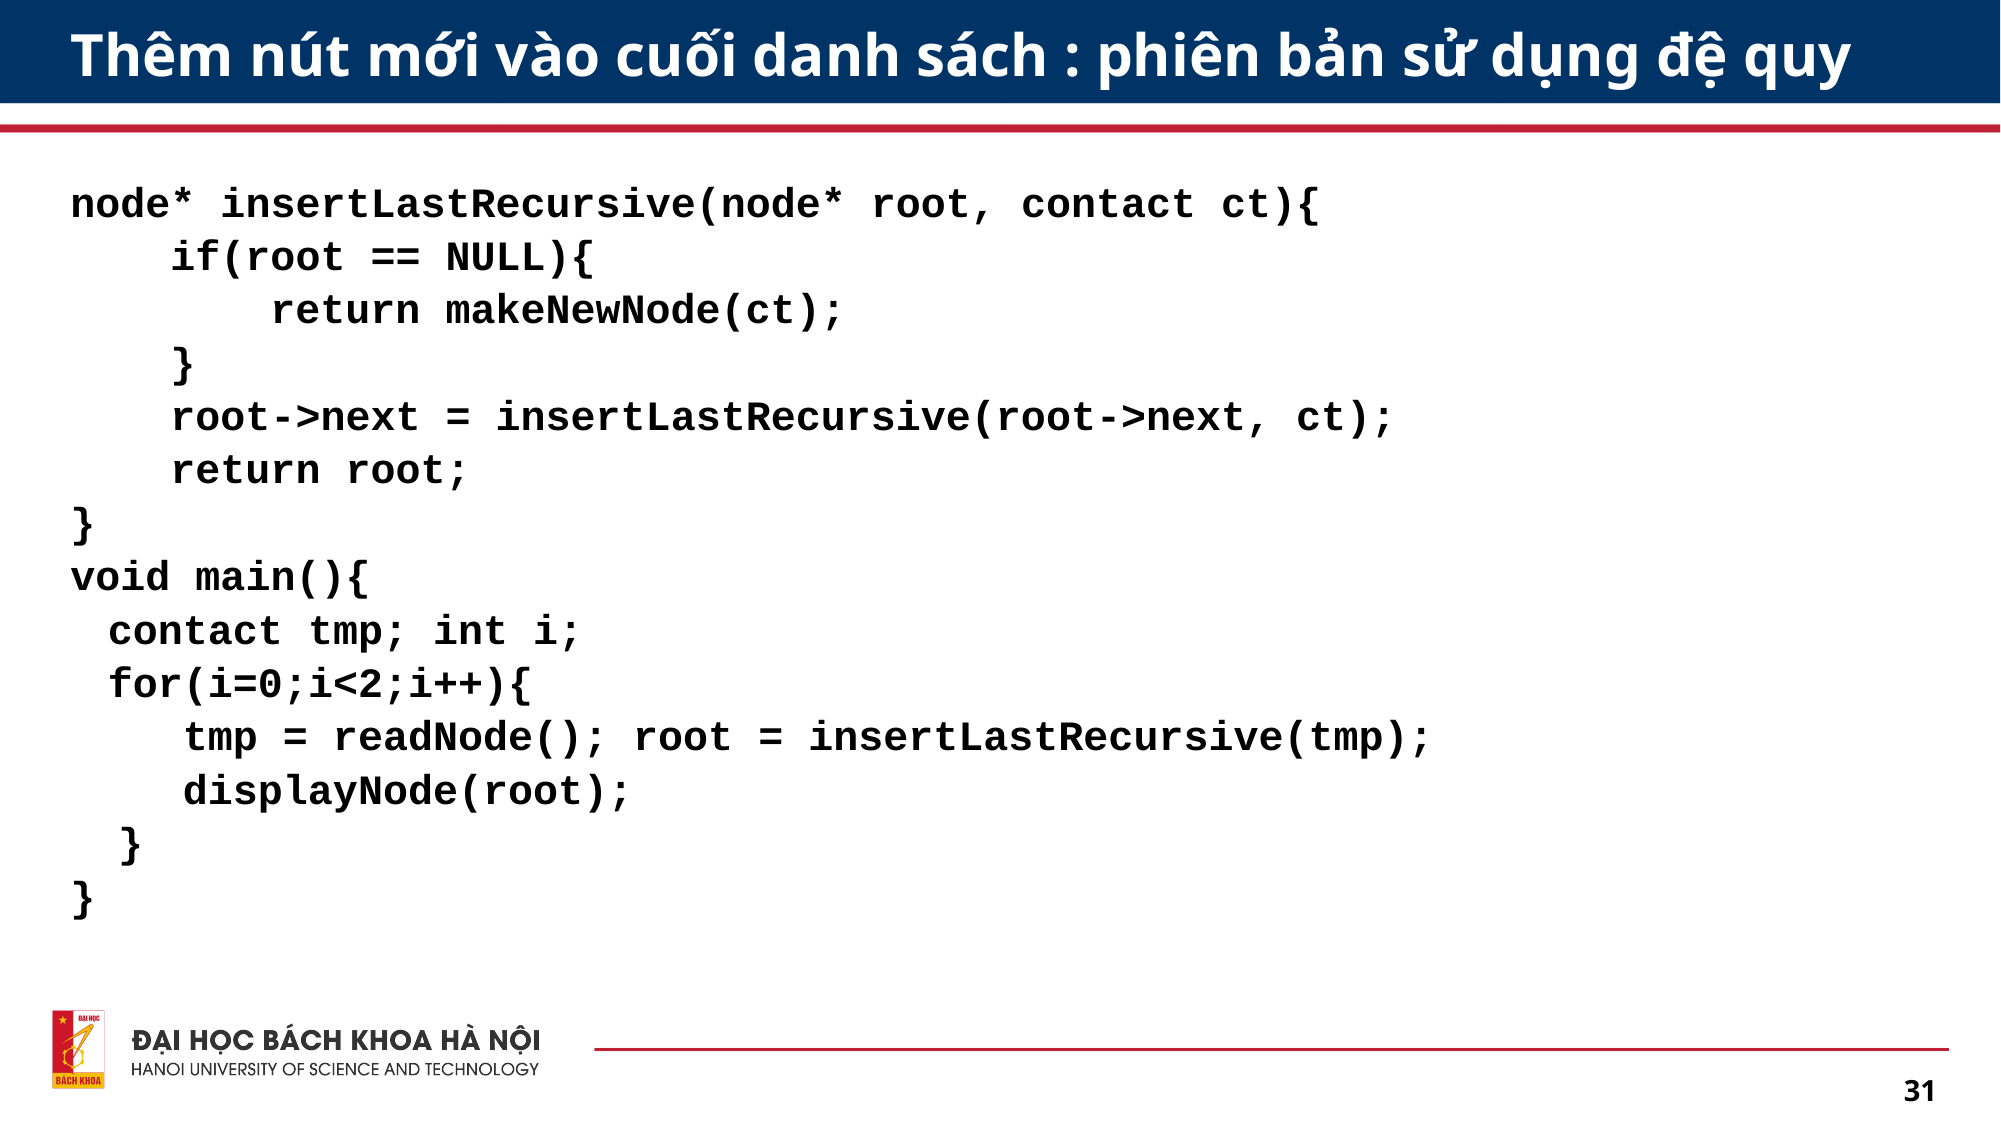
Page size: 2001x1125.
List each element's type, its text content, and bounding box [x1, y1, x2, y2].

slide_number 31 [1502, 1065, 1953, 1125]
picture [0, 0, 2001, 1125]
title Thêm nút mới vào cuối danh sách : phiên bản sử dụng đệ quy [55, 18, 1945, 90]
list node* insertLastRecursive(node* root, contact ct){ if(root == NULL){ return makeNewNode(ct); } root->next = insertLastRecursive(root->next, ct); return root; } void main(){ contact tmp; int i; for(i=0;i<2;i++){ tmp = readNode(); root = insertLastRecursive(tmp); displayNode(root); } } [55, 173, 1945, 979]
